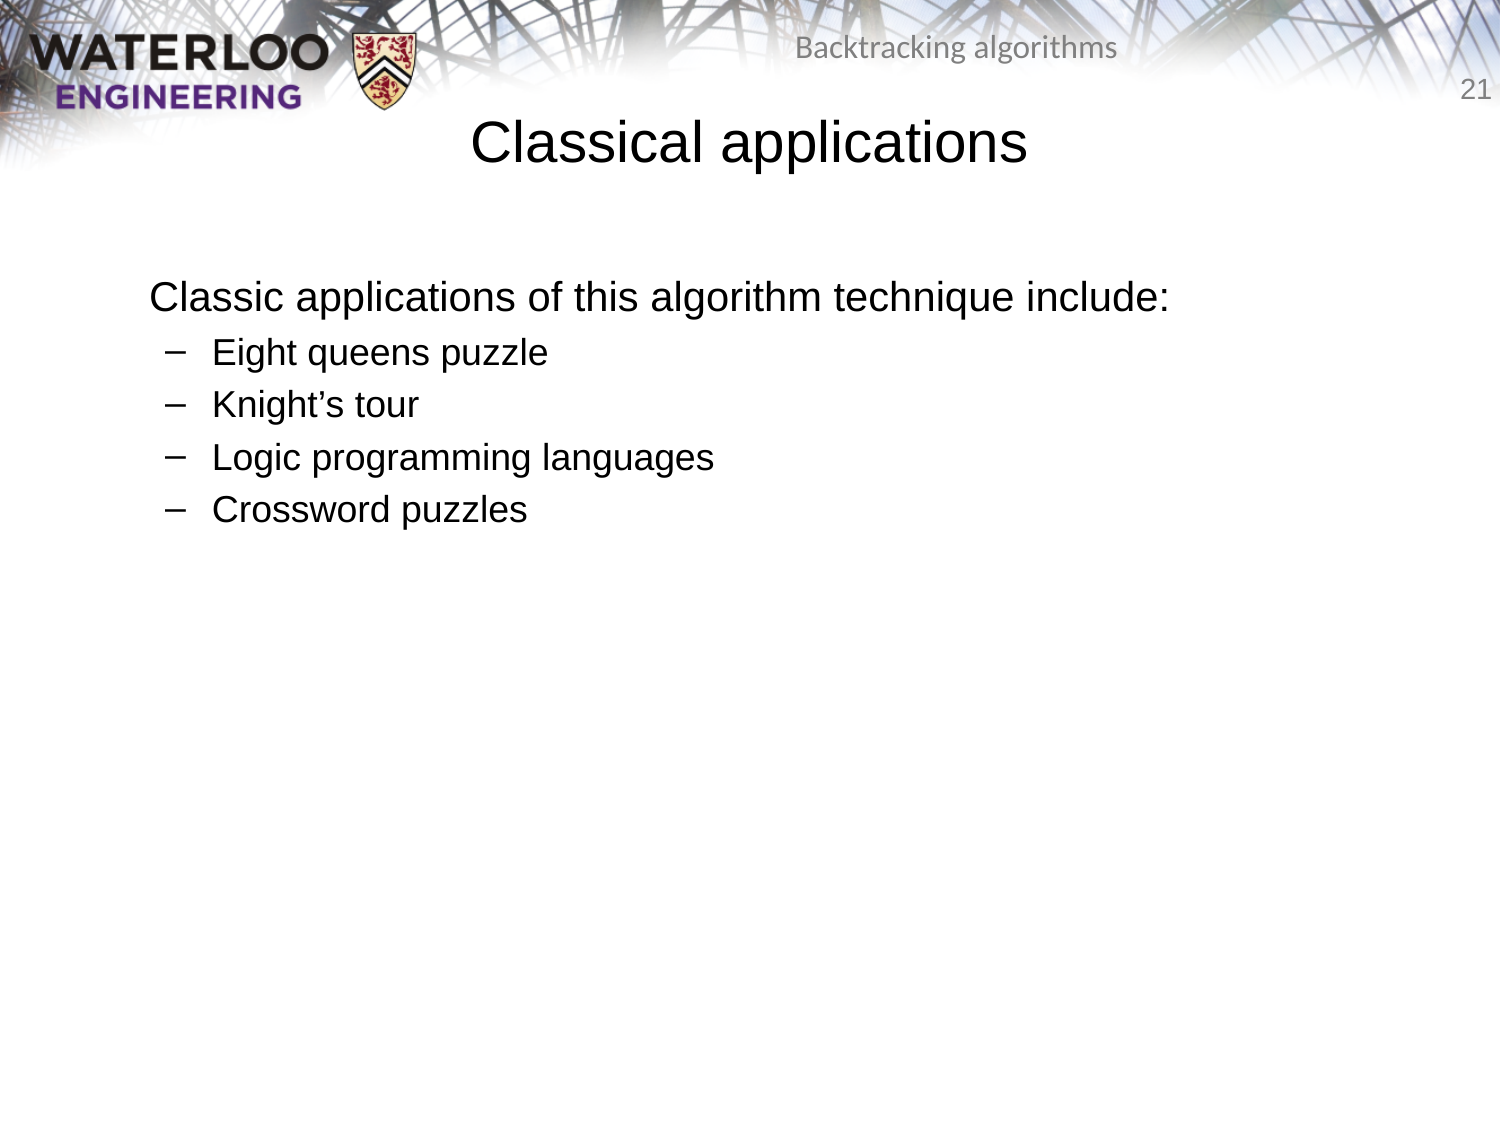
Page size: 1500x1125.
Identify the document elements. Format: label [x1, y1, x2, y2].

list [74, 262, 1426, 1006]
title [74, 44, 1426, 233]
picture [0, 0, 1500, 1125]
